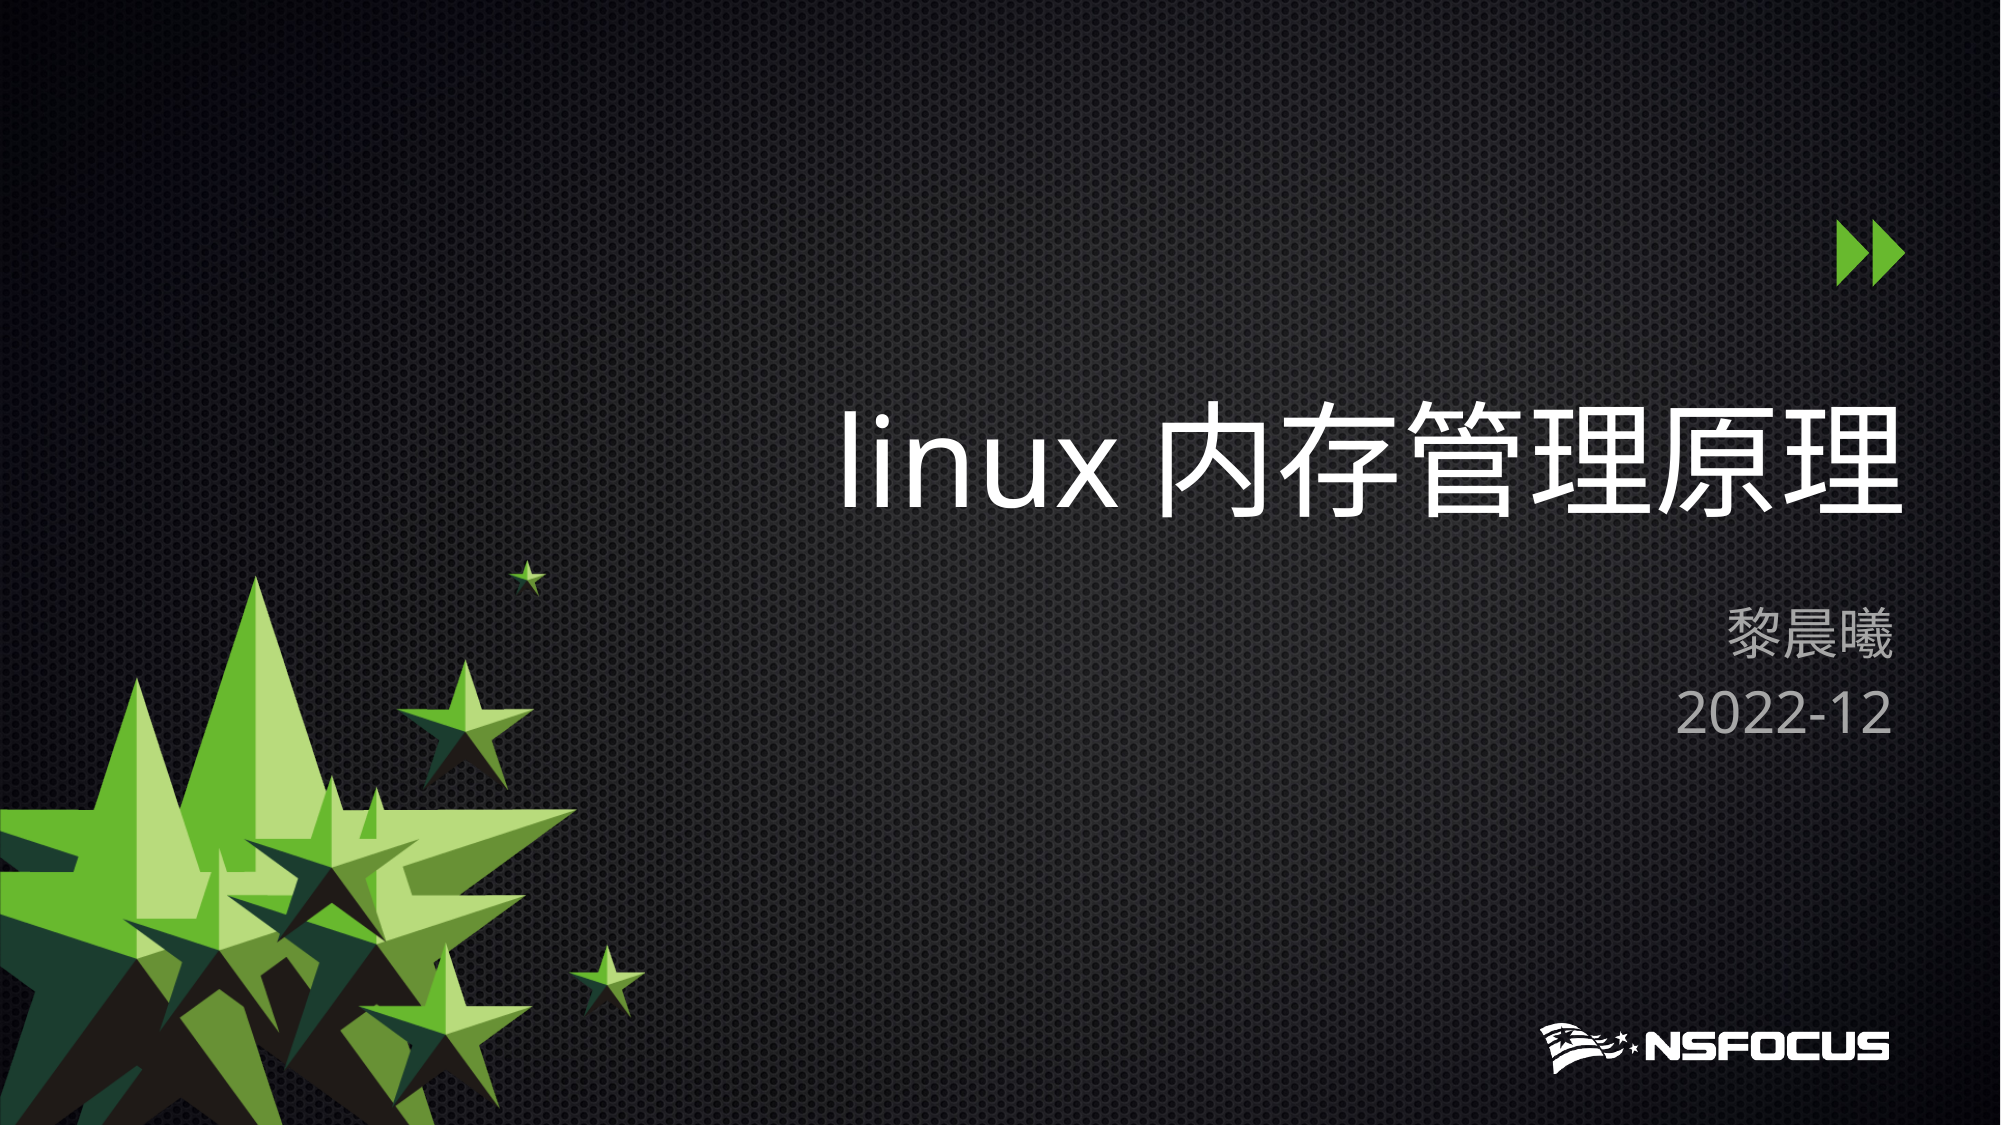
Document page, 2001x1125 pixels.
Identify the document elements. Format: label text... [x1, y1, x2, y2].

subtitle 黎晨曦 [618, 588, 1910, 677]
title linux内存管理原理 [232, 353, 1922, 553]
text_box 2022-12 [618, 667, 1909, 756]
picture [0, 0, 2001, 1125]
